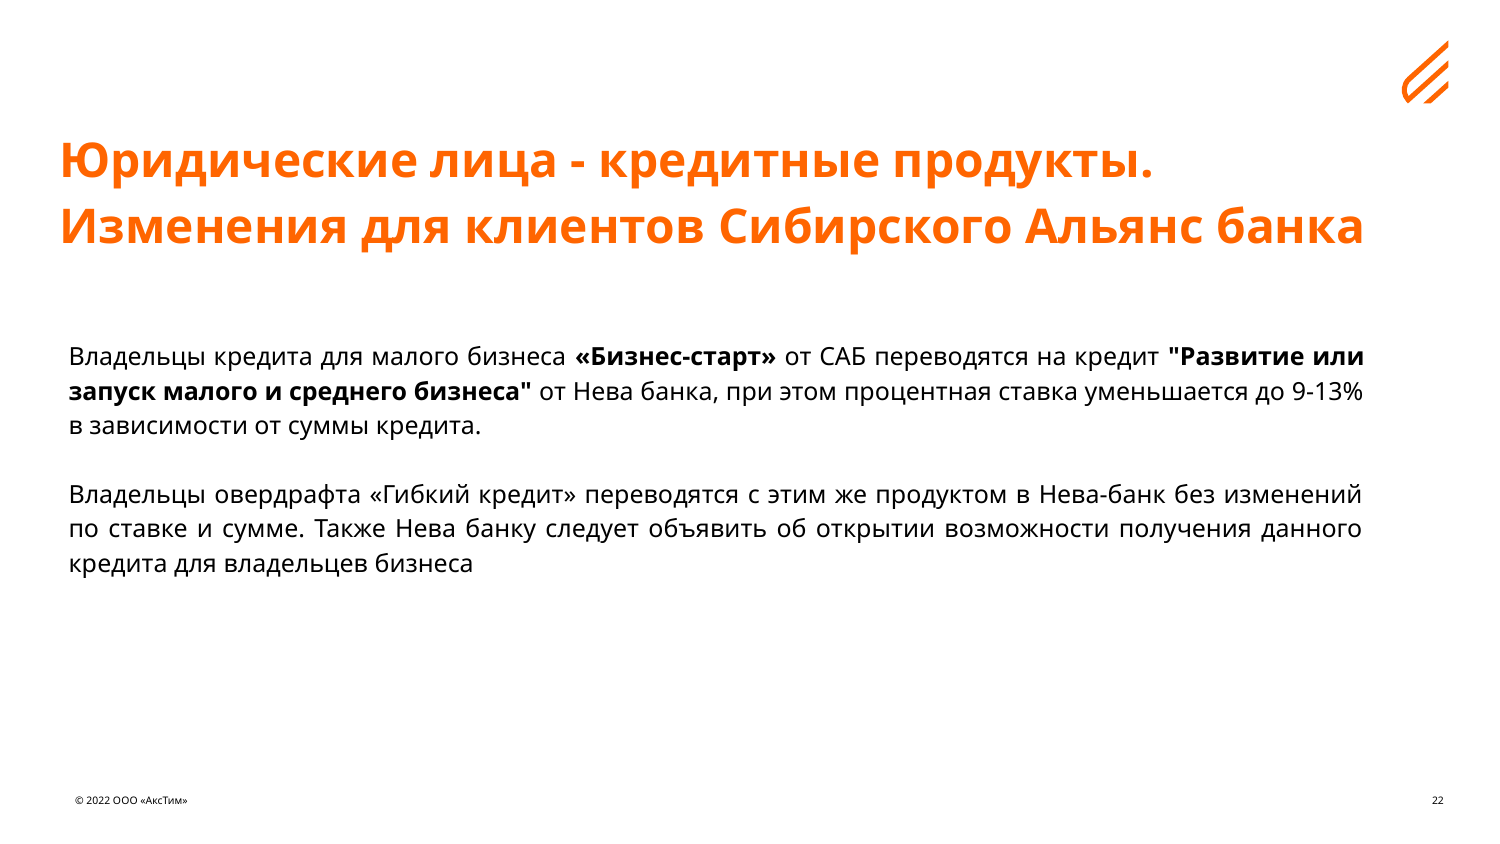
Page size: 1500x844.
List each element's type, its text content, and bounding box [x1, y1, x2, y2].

footer © 2022 ООО «АксТим» [75, 793, 202, 844]
text_box Юридические лица - кредитные продукты. Изменения для клиентов Сибирского Альянс банка [59, 120, 1397, 254]
slide_number 22 [1432, 793, 1453, 844]
text_box Владельцы кредита для малого бизнеса «Бизнес-старт» от САБ переводятся на кредит "Развитие или запуск малого и среднего бизнеса" от Нева банка, при этом процентная ставка уменьшается до 9-13% в зависимости от суммы кредита. Владельцы овердрафта «Гибкий кредит» переводятся с этим же продуктом в Нева-банк без изменений по ставке и сумме. Также Нева банку следует объявить об открытии возможности получения данного кредита для владельцев бизнеса [68, 335, 1365, 635]
